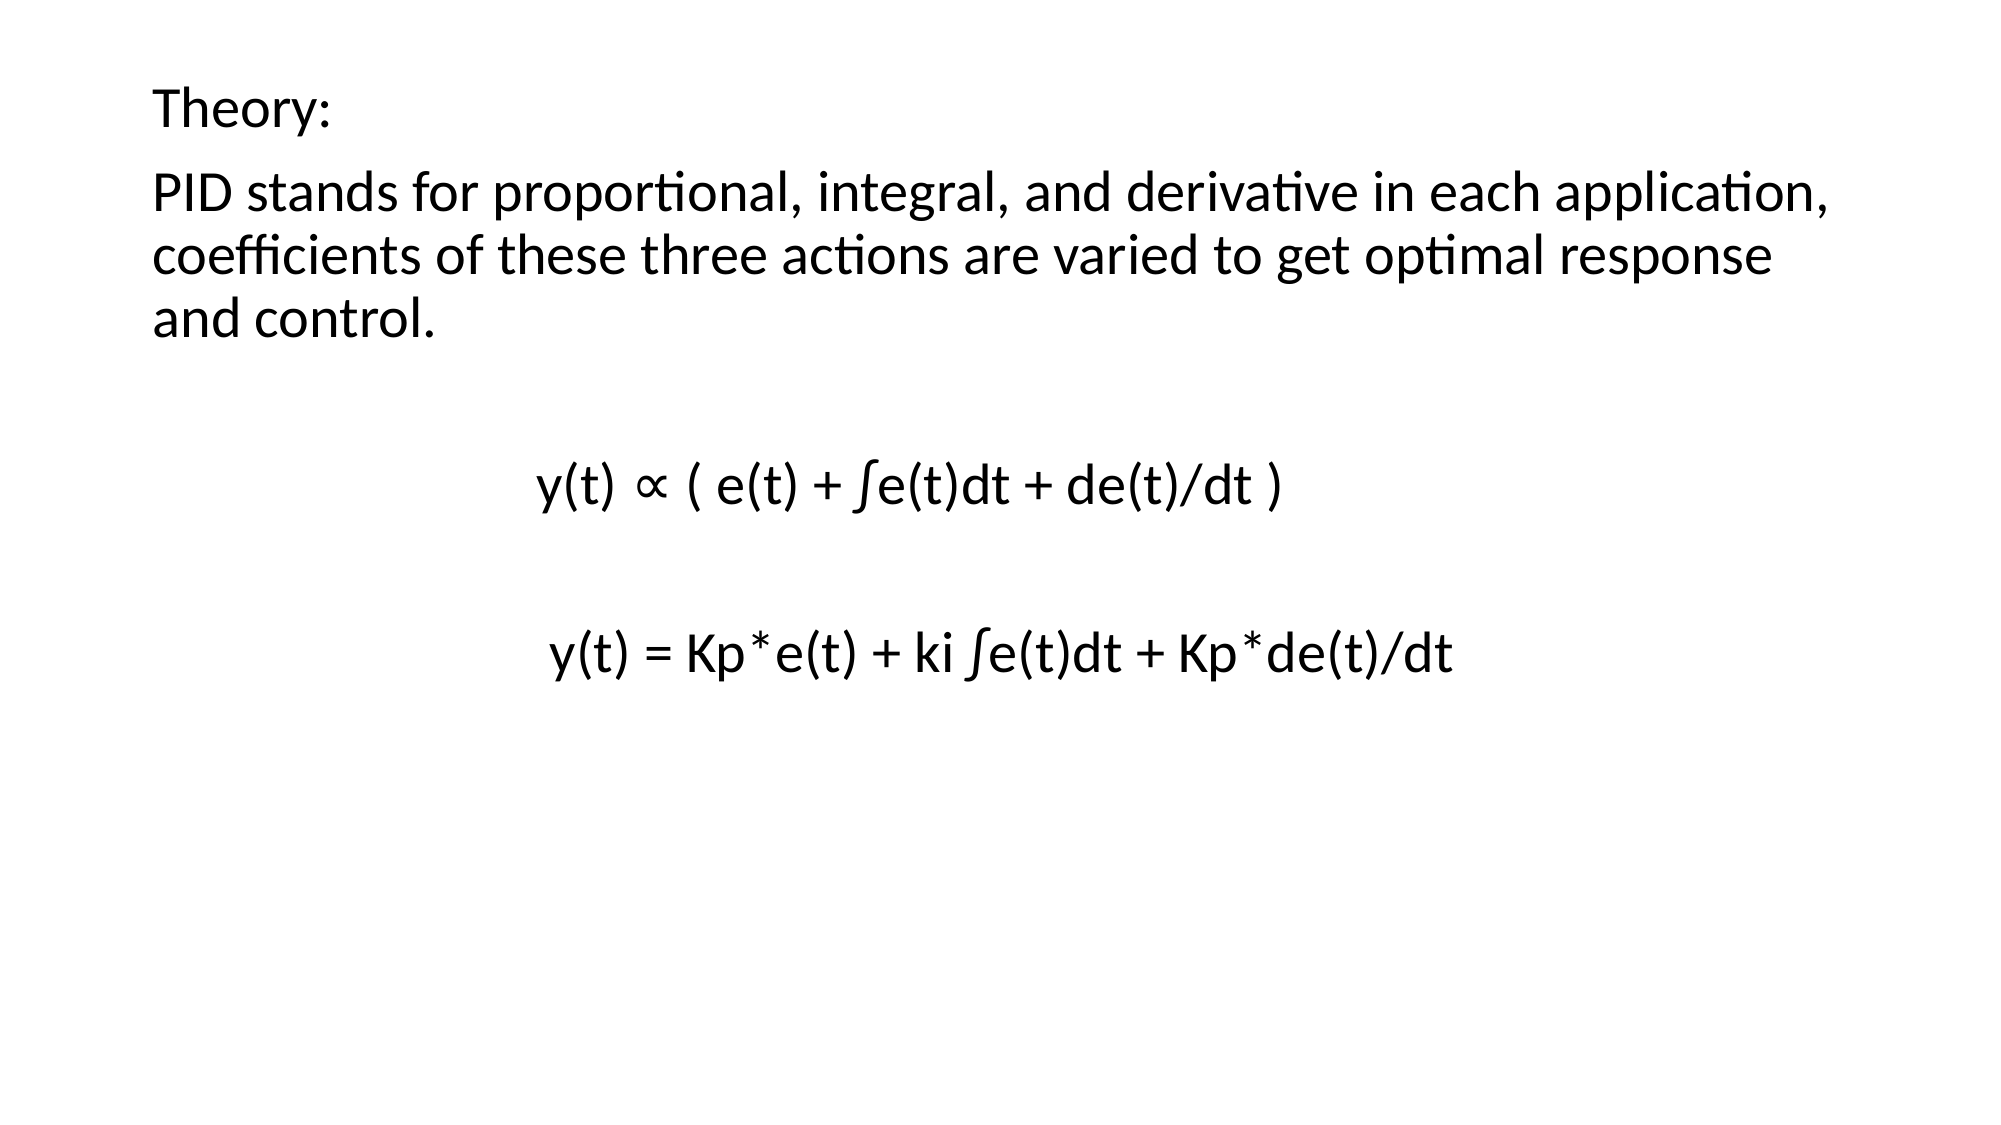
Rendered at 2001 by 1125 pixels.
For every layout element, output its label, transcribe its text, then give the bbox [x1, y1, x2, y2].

list Theory: PID stands for proportional, integral, and derivative in each application, coefficients of these three actions are varied to get optimal response and control. y(t) ∝ ( e(t) + ∫e(t)dt + de(t)/dt ) y(t) = Kp*e(t) + ki ∫e(t)dt + Kp*de(t)/dt [137, 69, 1863, 1014]
